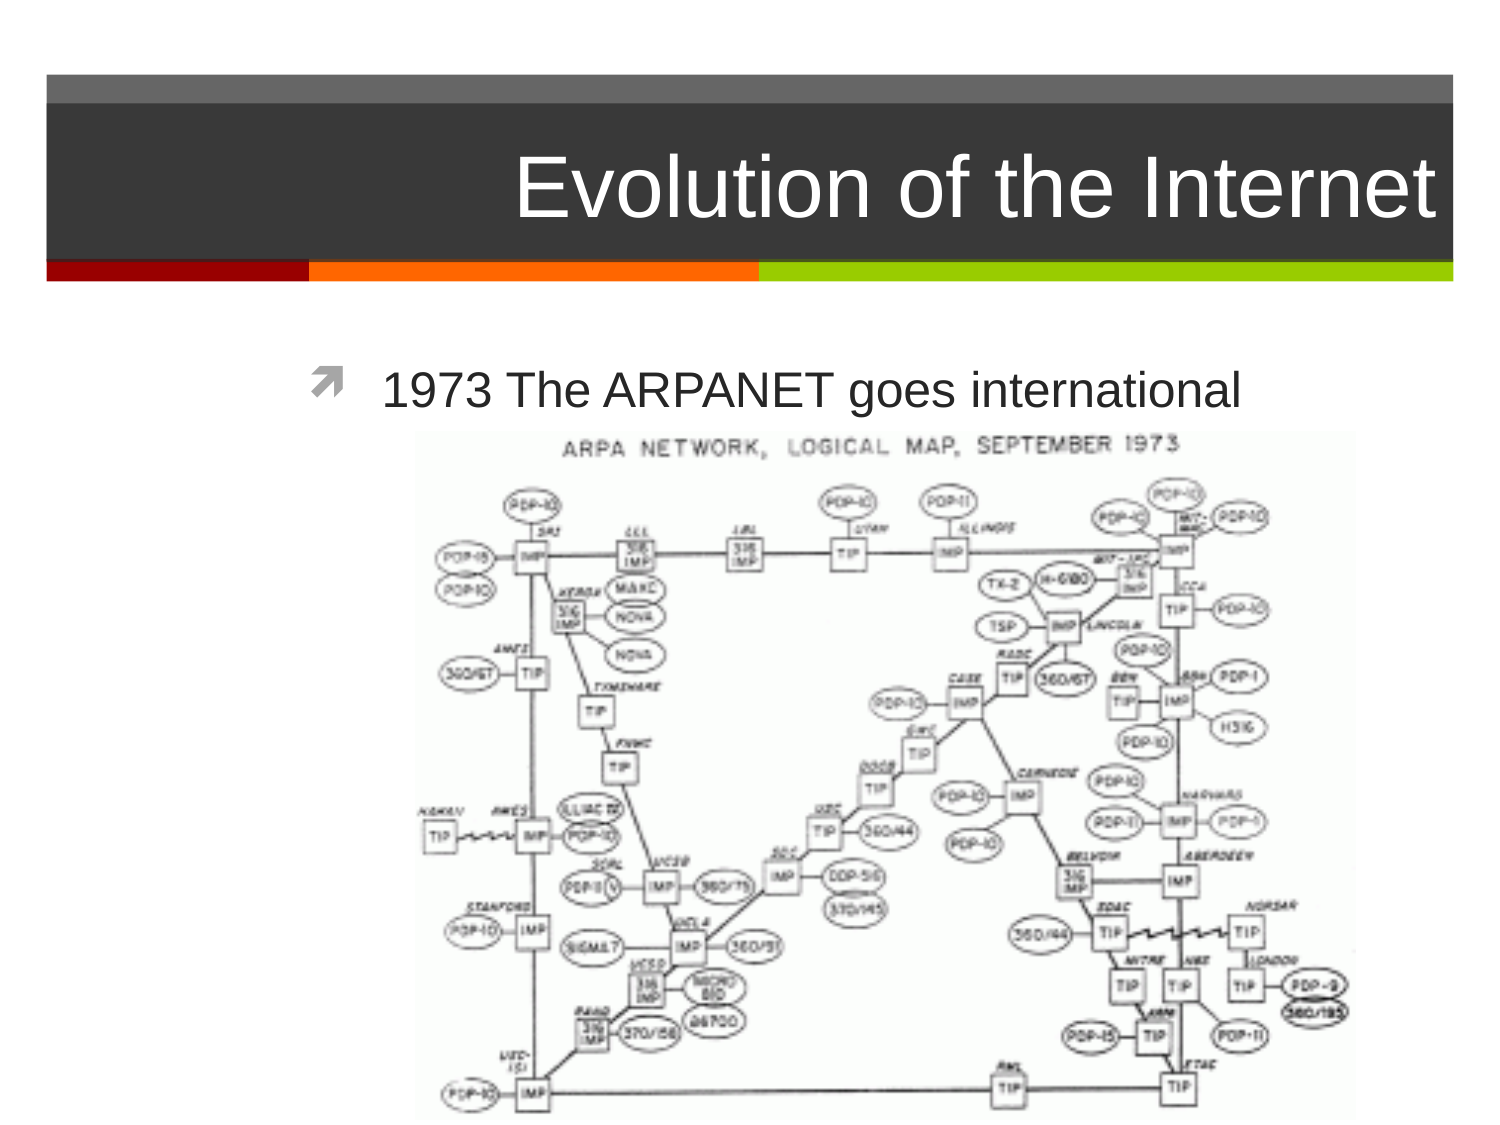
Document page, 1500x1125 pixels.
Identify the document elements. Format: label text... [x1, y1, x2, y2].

picture [414, 430, 1356, 1121]
list 1973 The ARPANET goes international [292, 350, 1454, 1005]
title Evolution of the Internet [46, 103, 1454, 263]
